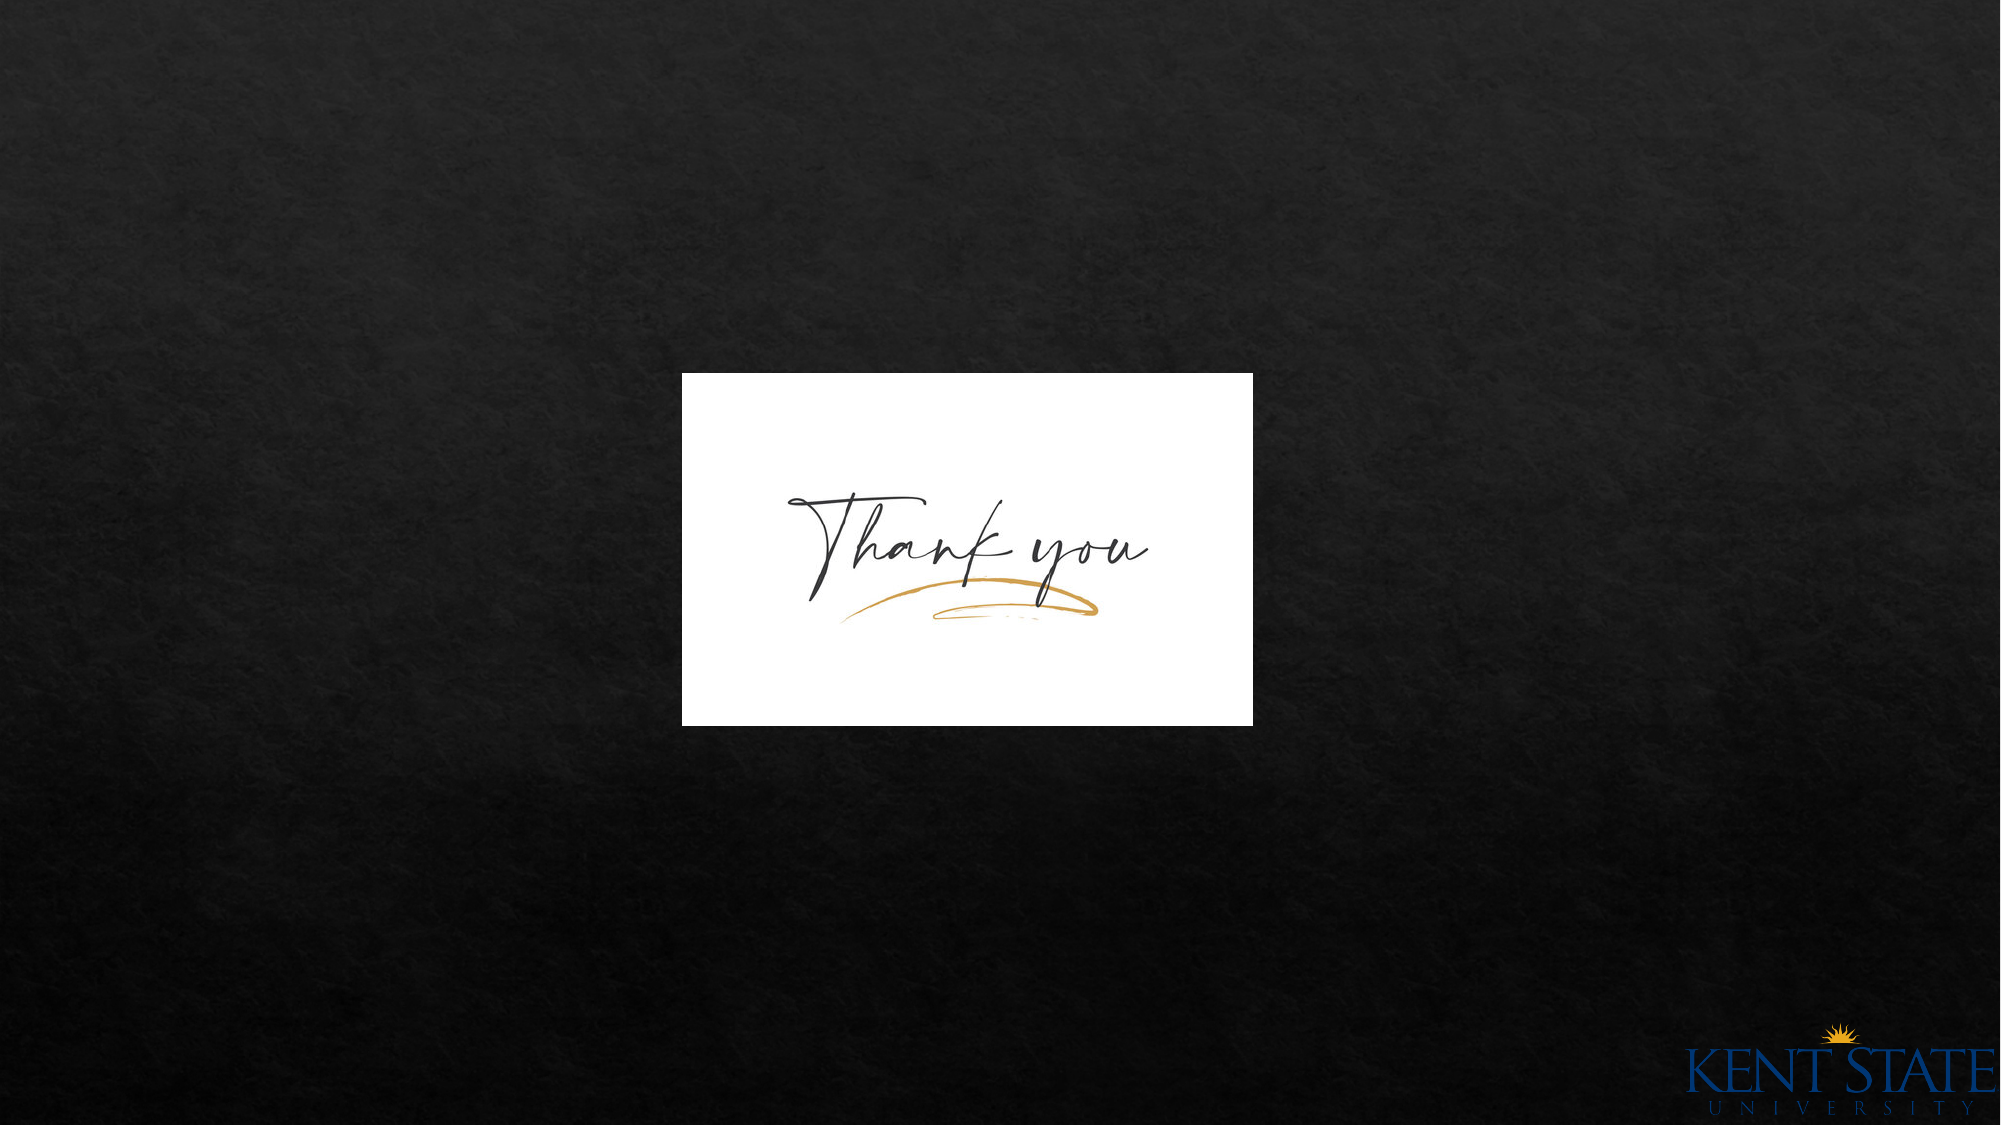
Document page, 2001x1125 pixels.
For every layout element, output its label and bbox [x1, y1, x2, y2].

picture [681, 373, 1254, 726]
picture [1685, 1022, 2000, 1115]
